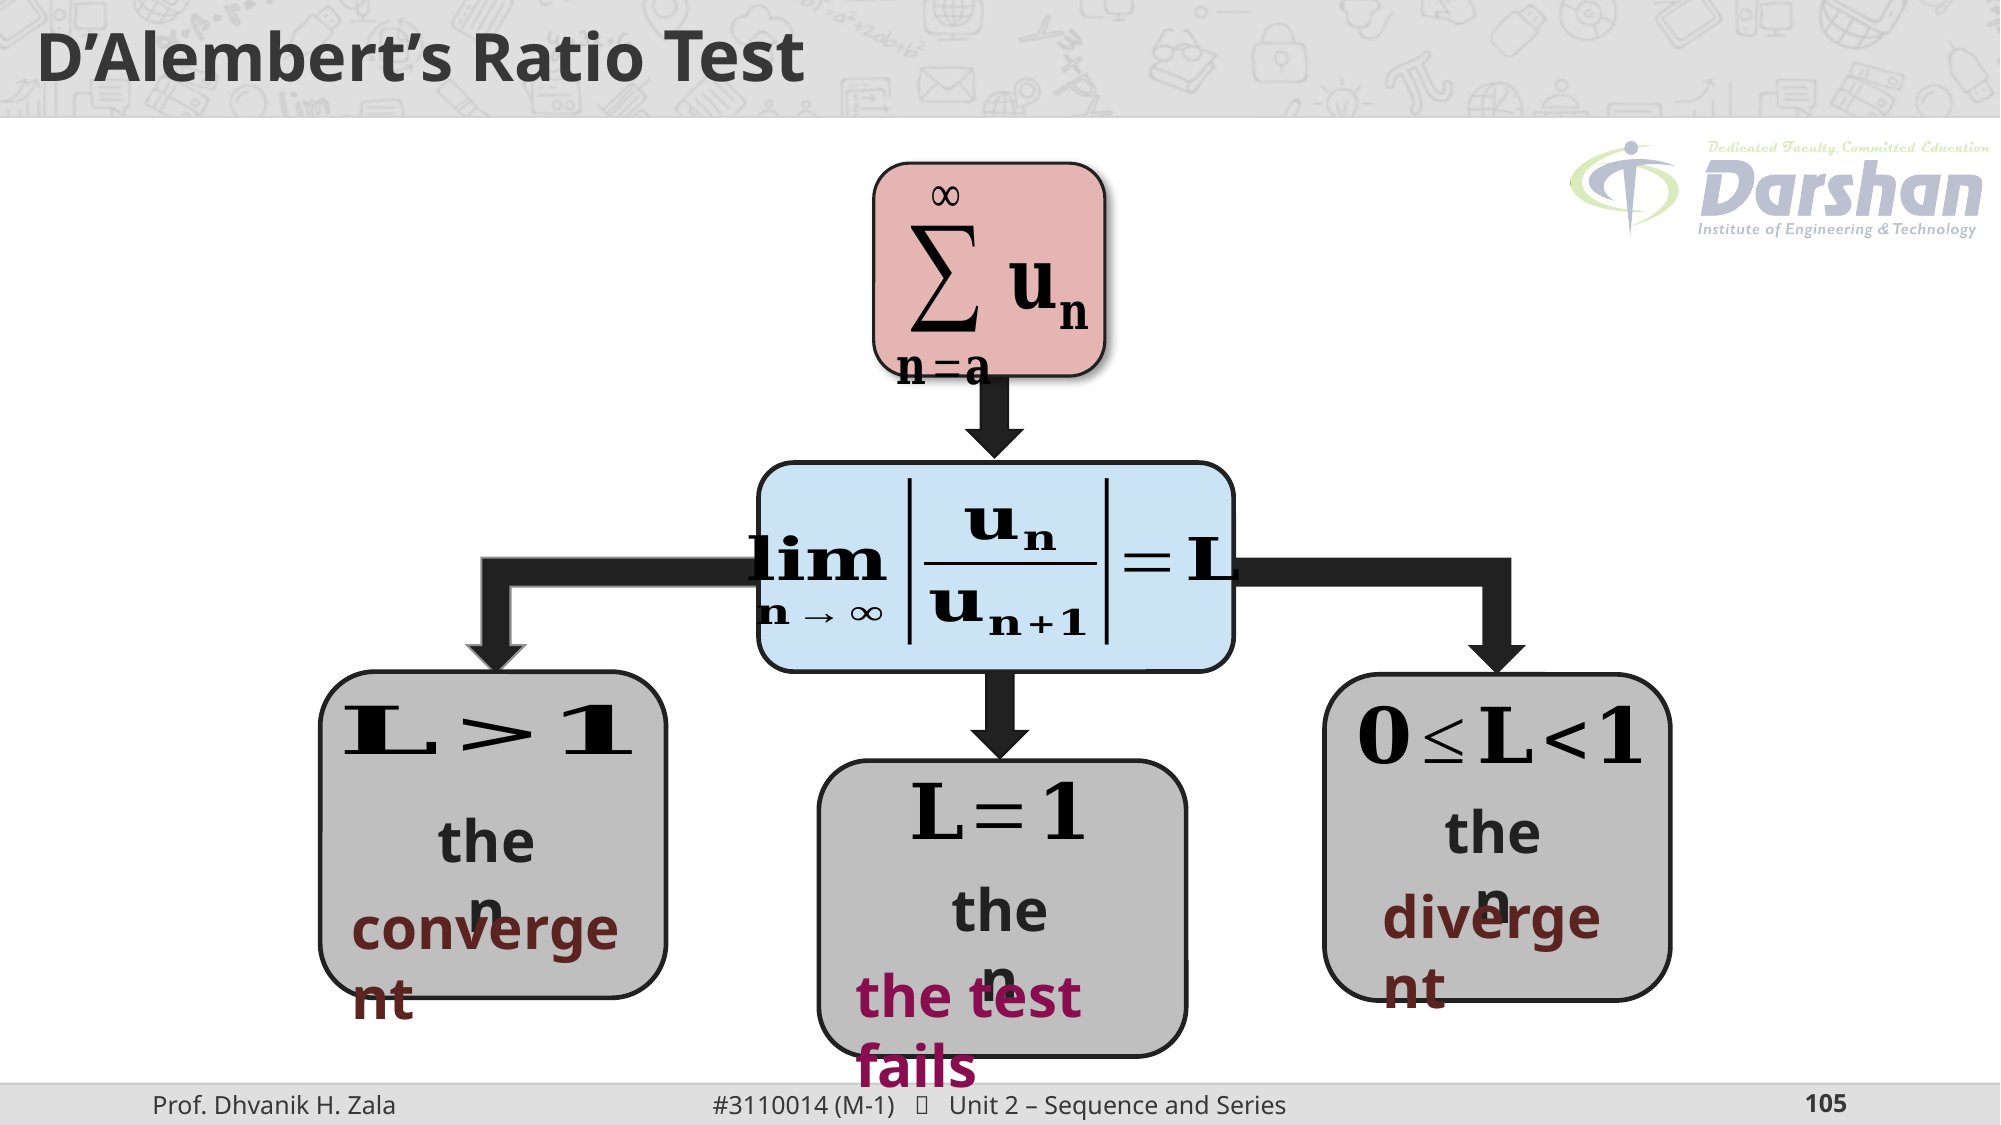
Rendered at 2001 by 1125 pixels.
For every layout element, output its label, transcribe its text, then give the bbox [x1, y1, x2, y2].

text_box [464, 556, 746, 669]
text_box [1242, 556, 1529, 671]
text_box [818, 760, 1187, 1057]
text_box the test fails [840, 1057, 1187, 1107]
text_box convergent [336, 998, 639, 1039]
text_box divergent [1368, 1001, 1638, 1028]
title D’Alembert’s Ratio Test [0, 0, 2000, 117]
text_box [746, 462, 1242, 672]
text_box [1324, 674, 1671, 1001]
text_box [320, 671, 666, 998]
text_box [873, 162, 1105, 396]
text_box [969, 674, 1030, 760]
text_box [964, 396, 1025, 459]
text_box Therefore, by limit comparison test both the series are convergent or divergent [1570, 141, 1990, 238]
